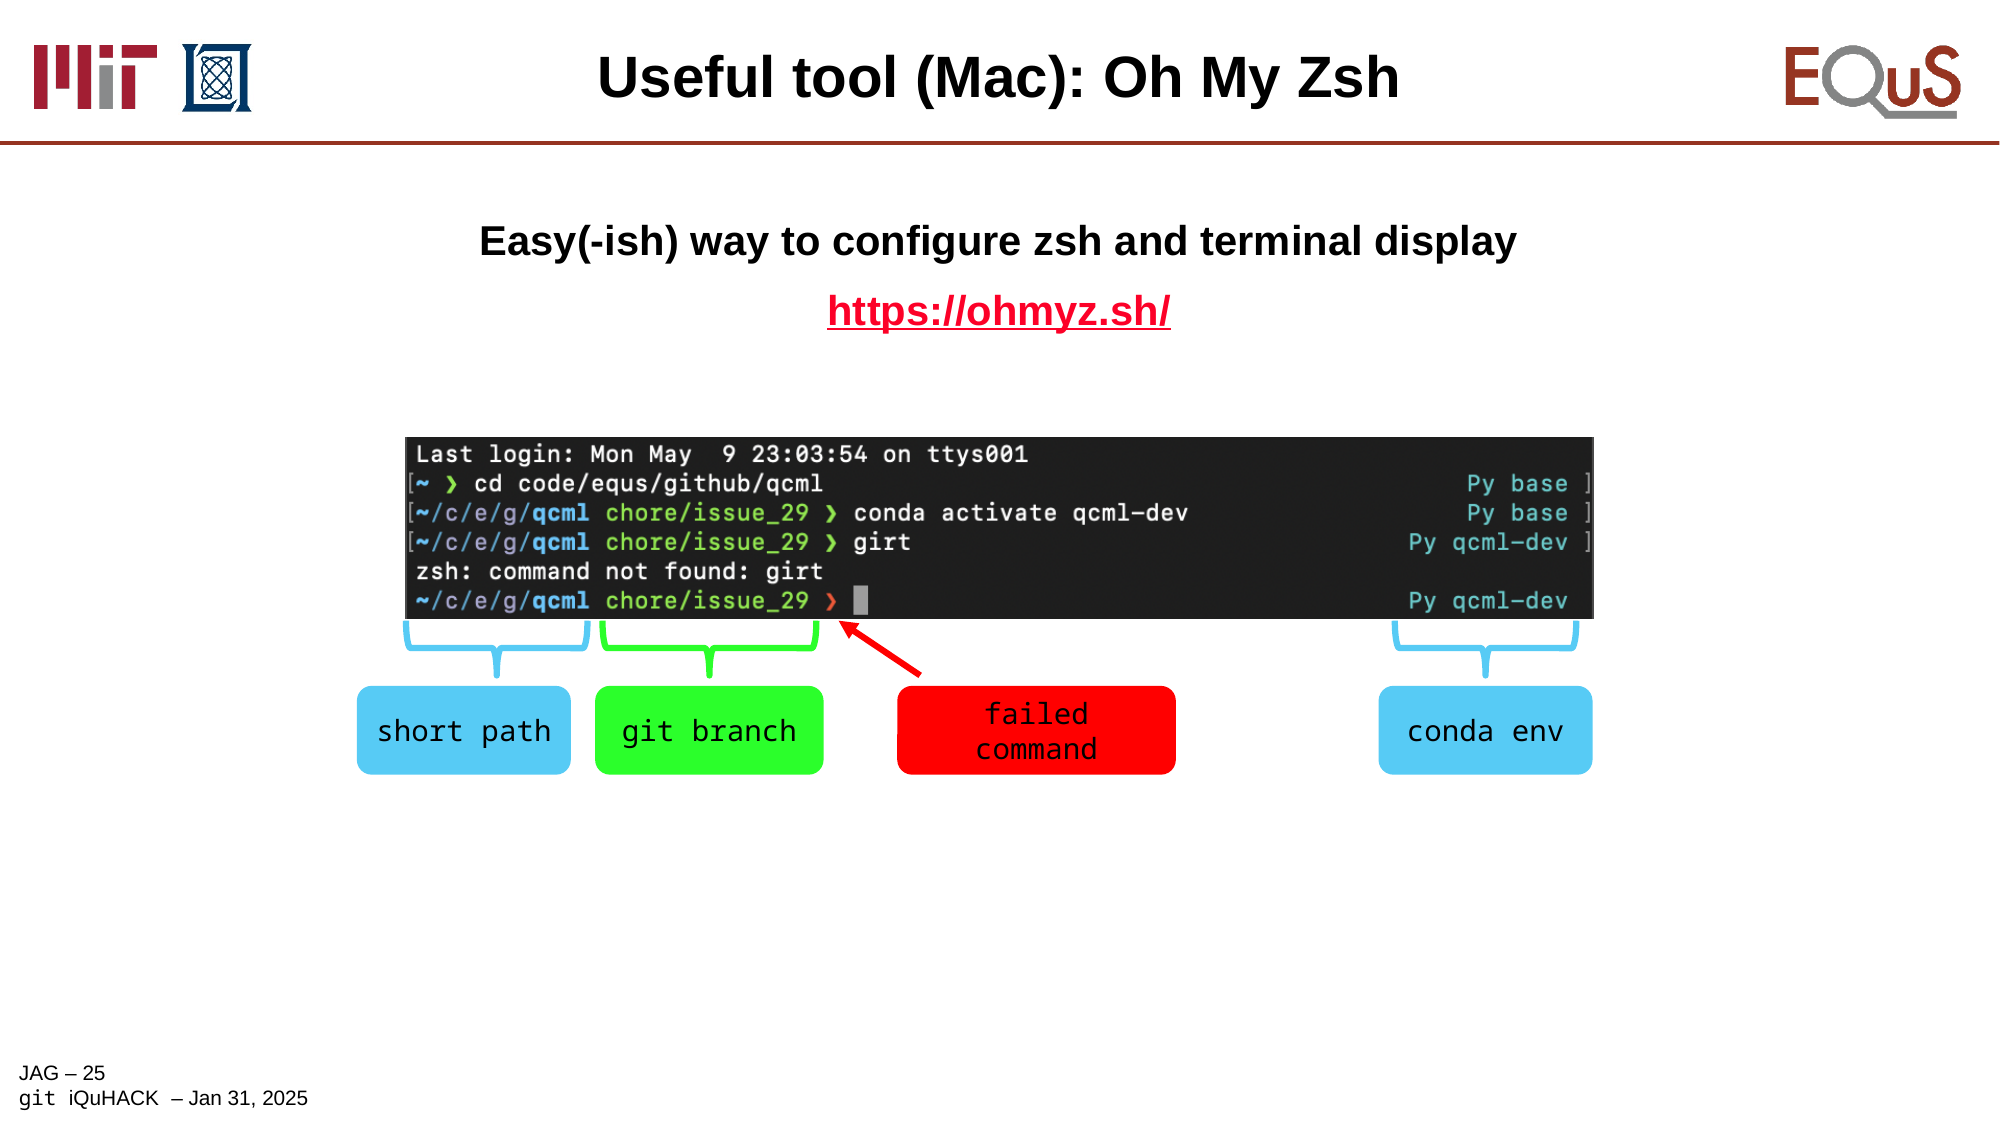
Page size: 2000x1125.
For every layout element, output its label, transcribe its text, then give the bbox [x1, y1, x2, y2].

text_box [601, 627, 818, 677]
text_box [838, 620, 921, 676]
text_box [405, 626, 589, 677]
picture [178, 39, 254, 115]
list Easy(-ish) way to configure zsh and terminal display https://ohmyz.sh/ [103, 212, 1895, 1005]
text_box short path [354, 683, 573, 777]
text_box failed command [895, 683, 1178, 777]
text_box git branch [593, 683, 826, 777]
text_box conda env [1376, 683, 1595, 777]
text_box [1394, 627, 1577, 677]
picture [1777, 39, 1965, 127]
picture [405, 436, 1594, 619]
title Useful tool (Mac): Oh My Zsh [304, 26, 1696, 134]
picture [34, 45, 157, 109]
